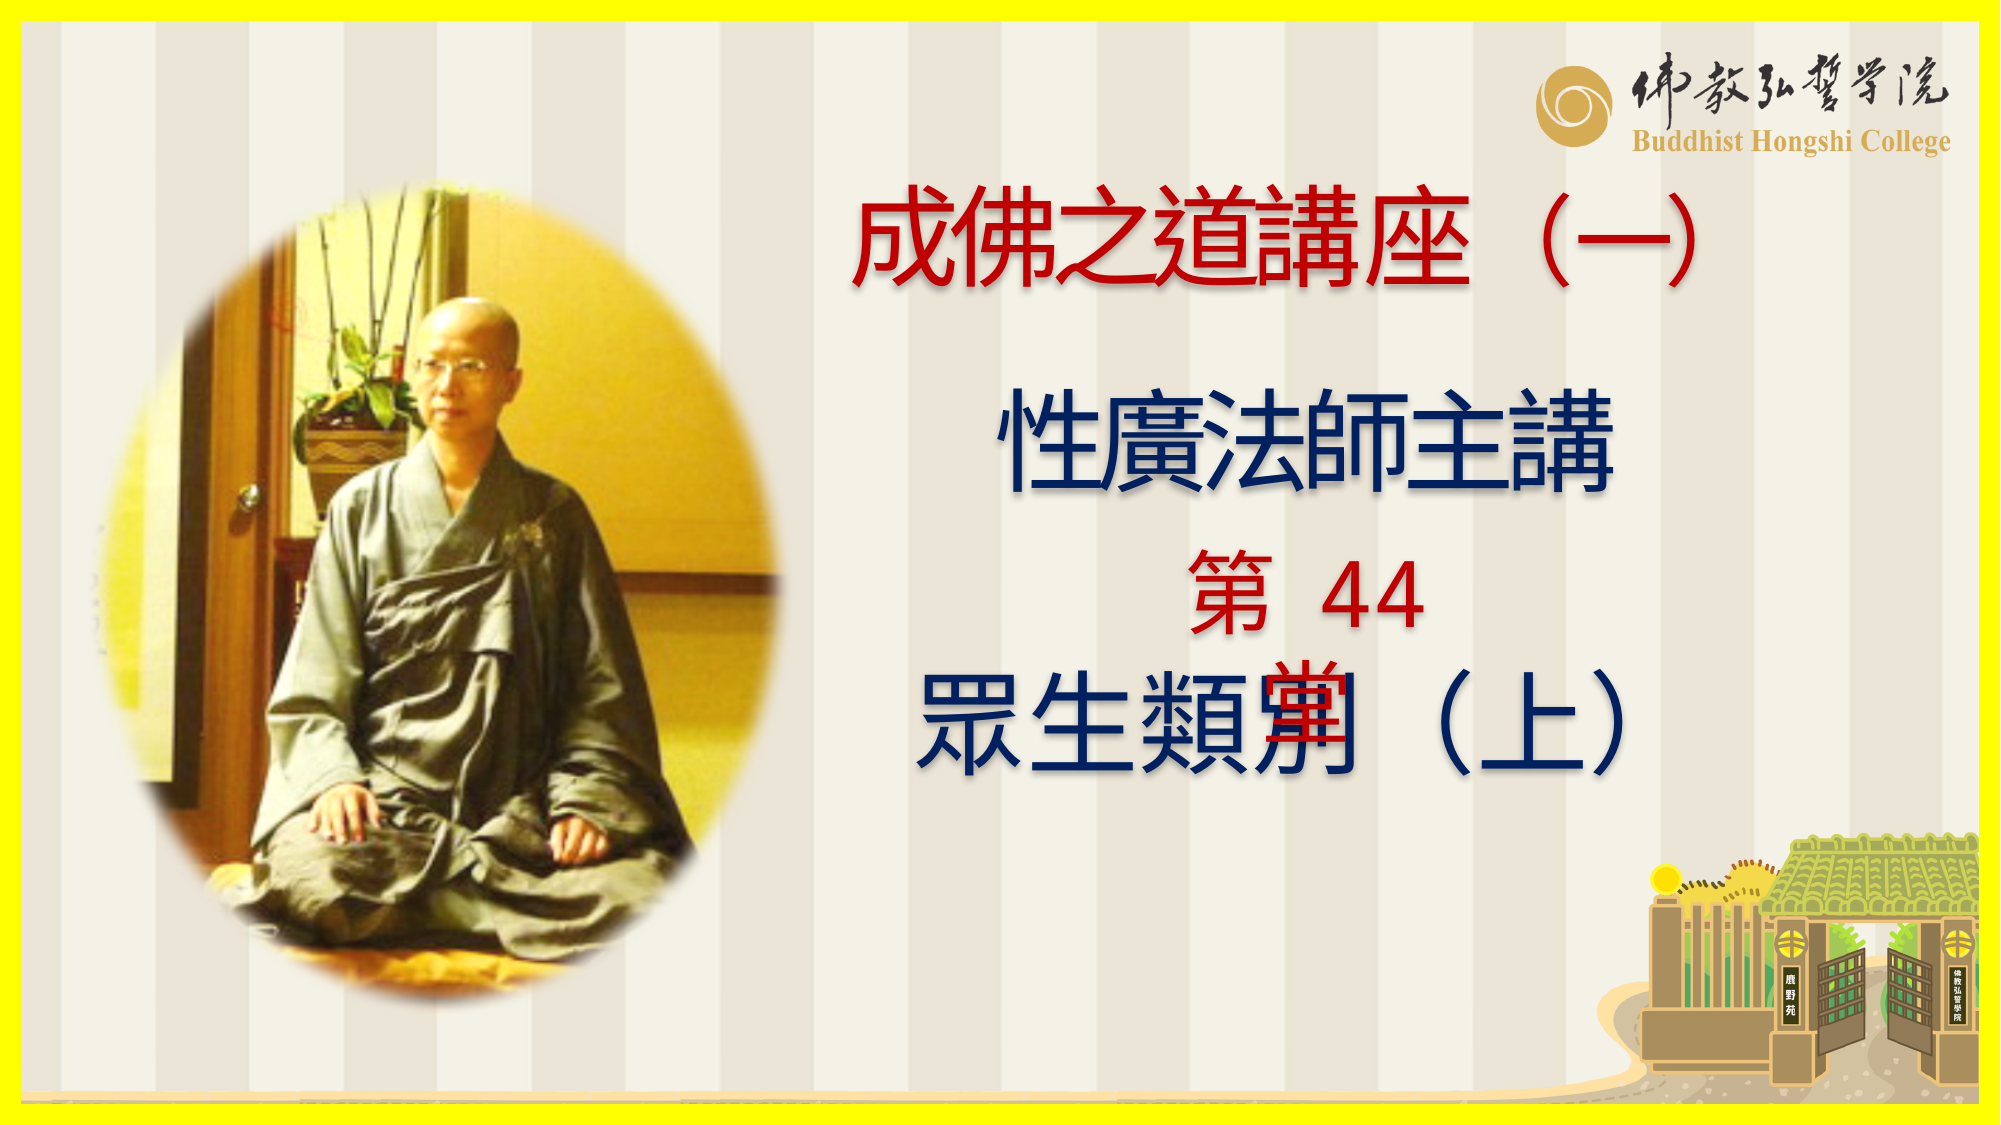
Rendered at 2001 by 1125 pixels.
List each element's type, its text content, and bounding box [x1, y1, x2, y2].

text_box 眾生類別（上） [615, 645, 2000, 1030]
picture [87, 170, 795, 1017]
text_box [0, 0, 2000, 1125]
text_box 第 44 堂 [1090, 522, 1523, 632]
text_box 性廣法師主講 [947, 367, 1665, 510]
text_box 成佛之道講座（一） [781, 131, 1831, 354]
